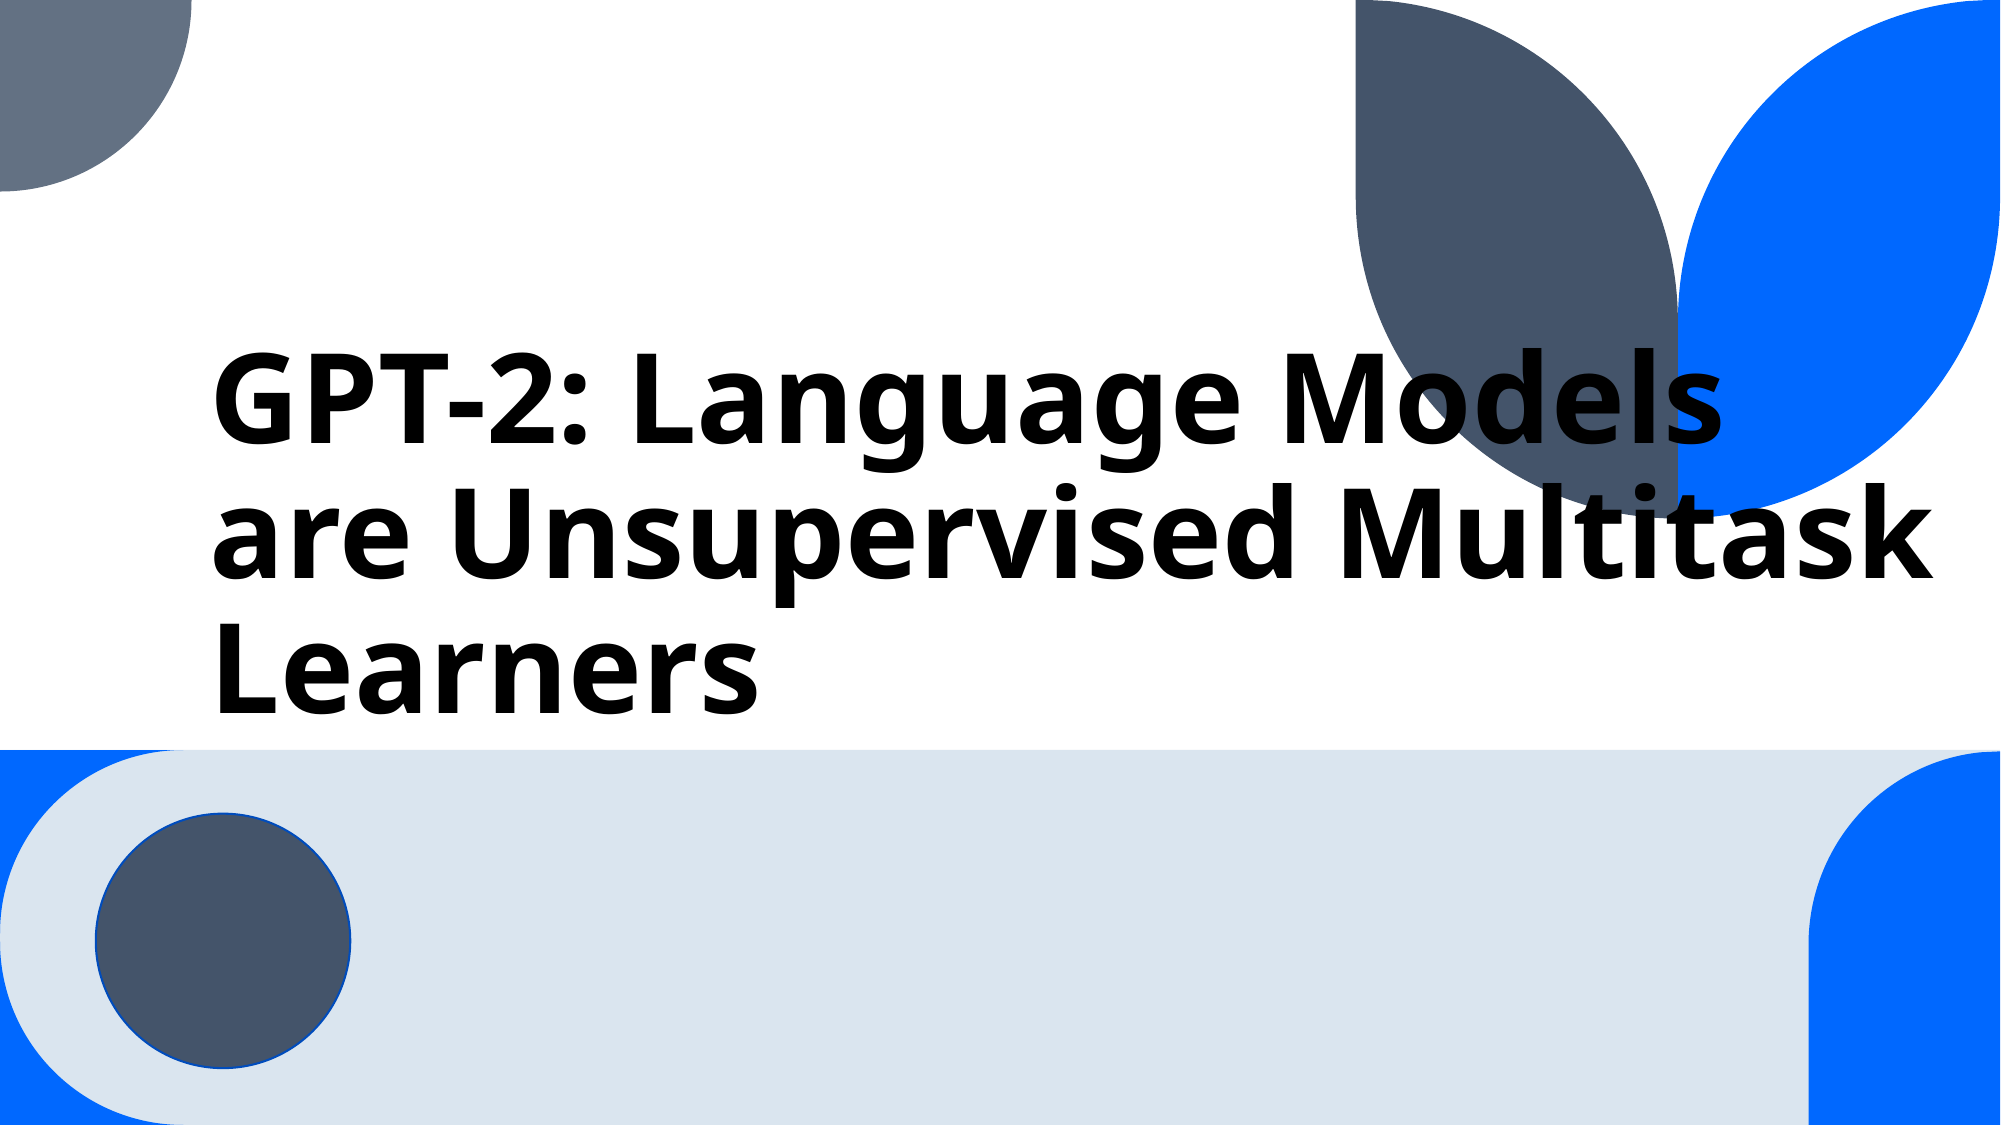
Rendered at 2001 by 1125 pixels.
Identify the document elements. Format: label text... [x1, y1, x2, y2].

title GPT-2: Language Models are Unsupervised Multitask Learners [194, 360, 1955, 898]
